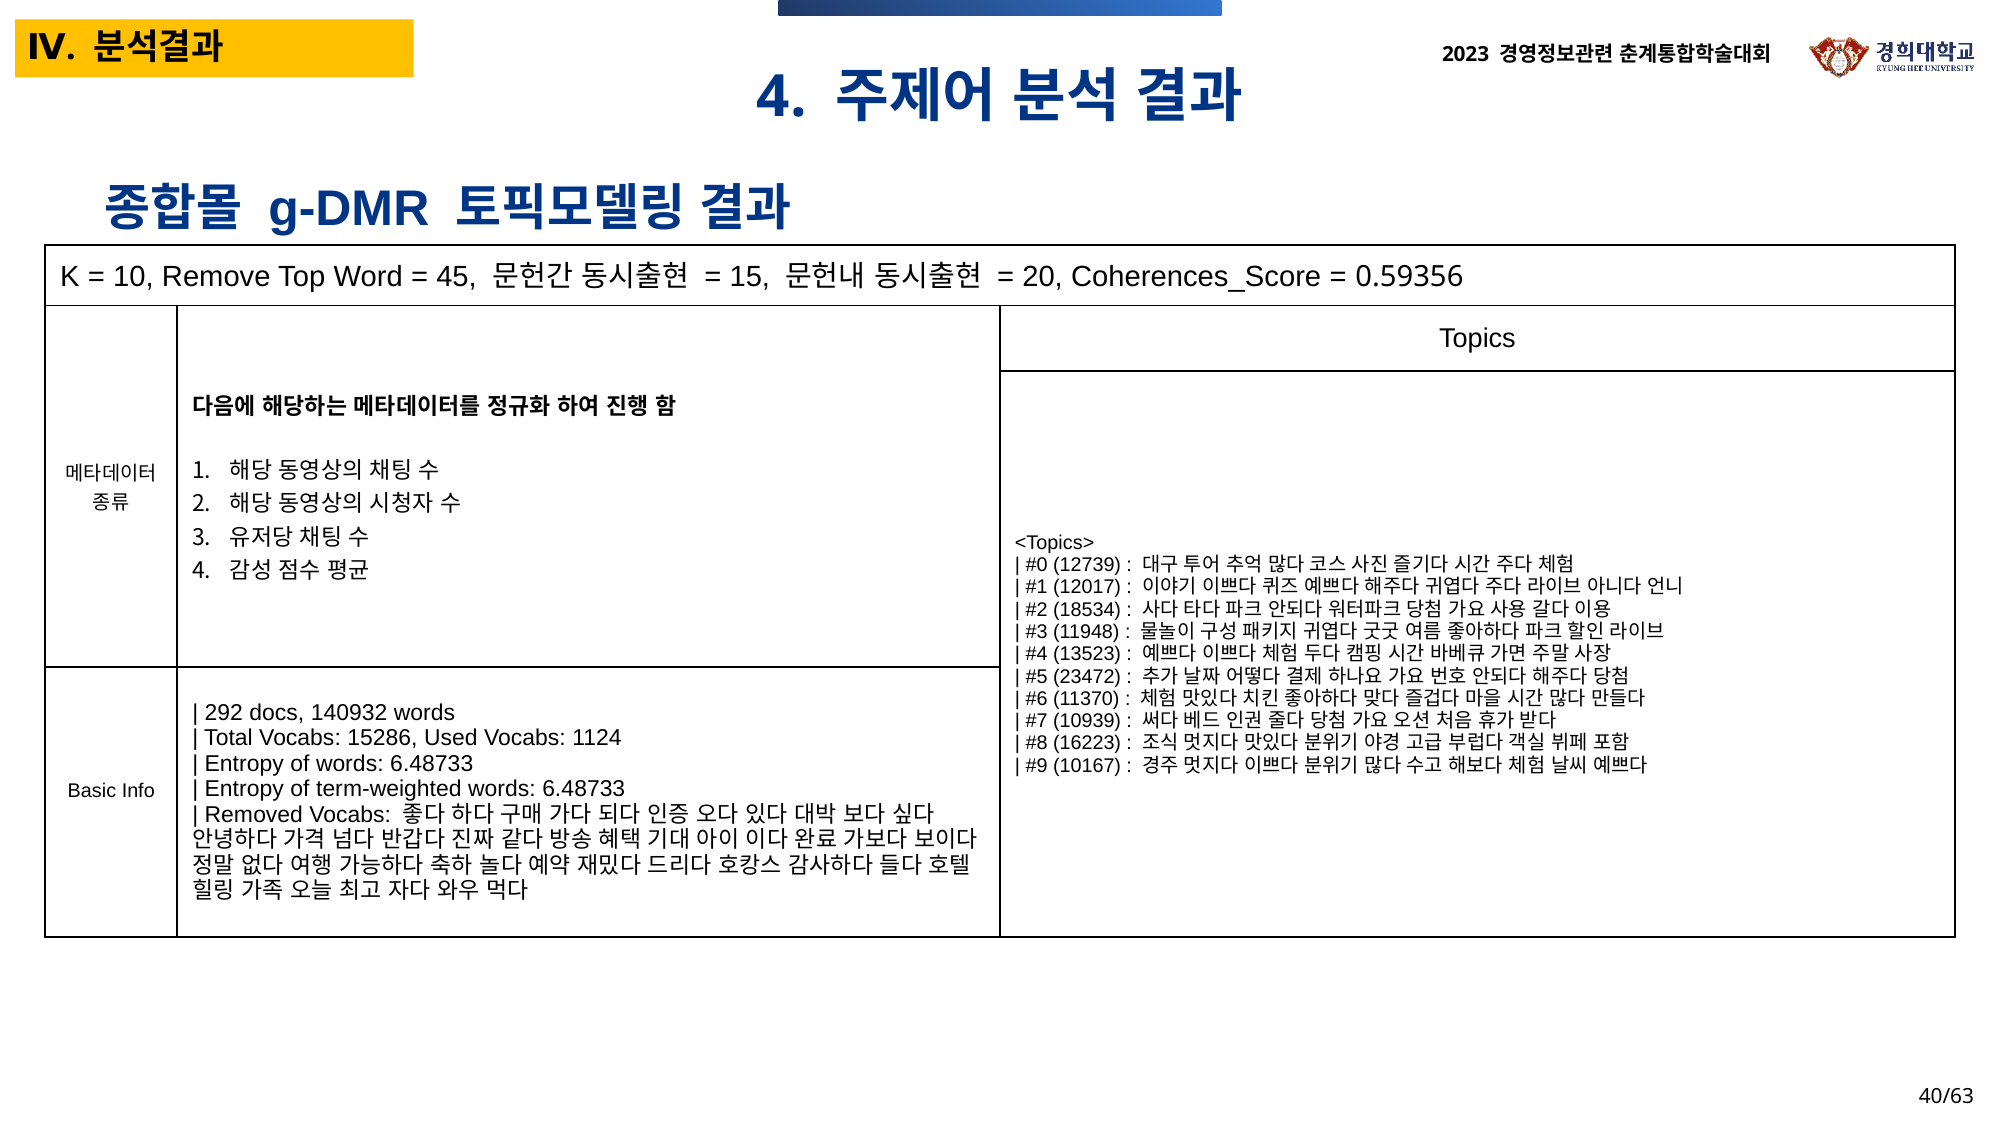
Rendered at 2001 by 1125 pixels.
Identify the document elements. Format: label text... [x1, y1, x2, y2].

table_cell <Topics> | #0 (12739) : 대구 투어 추억 많다 코스 사진 즐기다 시간 주다 체험 | #1 (12017) : 이야기 이쁘다 퀴즈 예쁘다 해주다 귀엽다 주다 라이브 아니다 언니 | #2 (18534) : 사다 타다 파크 안되다 워터파크 당첨 가요 사용 갈다 이용 | #3 (11948) : 물놀이 구성 패키지 귀엽다 굿굿 여름 좋아하다 파크 할인 라이브 | #4 (13523) : 예쁘다 이쁘다 체험 두다 캠핑 시간 바베큐 가면 주말 사장 | #5 (23472) : 추가 날짜 어떻다 결제 하나요 가요 번호 안되다 해주다 당첨 | #6 (11370) : 체험 맛있다 치킨 좋아하다 맞다 즐겁다 마을 시간 많다 만들다 | #7 (10939) : 써다 베드 인권 줄다 당첨 가요 오션 처음 휴가 받다 | #8 (16223) : 조식 멋지다 맛있다 분위기 야경 고급 부럽다 객실 뷔페 포함 | #9 (10167) : 경주 멋지다 이쁘다 분위기 많다 수고 해보다 체험 날씨 예쁘다 [1001, 372, 1954, 936]
table_cell Basic Info [46, 668, 176, 936]
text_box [1407, 33, 1974, 78]
text_box [15, 19, 414, 78]
text_box Ⅳ. 분석결과 [12, 16, 306, 74]
table_header K = 10, Remove Top Word = 45, 문헌간 동시출현 = 15, 문헌내 동시출현 = 20, Coherences_Score = 0.59356 [46, 246, 1954, 305]
text_box 4. 주제어 분석 결과 [540, 50, 1459, 136]
table_cell | 292 docs, 140932 words | Total Vocabs: 15286, Used Vocabs: 1124 | Entropy of words: 6.48733 | Entropy of term-weighted words: 6.48733 | Removed Vocabs: 좋다 하다 구매 가다 되다 인증 오다 있다 대박 보다 싶다 안녕하다 가격 넘다 반갑다 진짜 같다 방송 혜택 기대 아이 이다 완료 가보다 보이다 정말 없다 여행 가능하다 축하 놀다 예약 재밌다 드리다 호캉스 감사하다 들다 호텔 힐링 가족 오늘 최고 자다 와우 먹다 [178, 668, 999, 936]
slide_number 40/63 [1538, 1058, 1989, 1119]
table_cell 메타데이터 종류 [46, 306, 176, 666]
table_cell Topics [1001, 306, 1954, 370]
text_box 종합몰 g-DMR 토픽모델링 결과 [89, 167, 1494, 243]
text_box [777, 0, 1223, 17]
table_cell 다음에 해당하는 메타데이터를 정규화 하여 진행 함 해당 동영상의 채팅 수 해당 동영상의 시청자 수 유저당 채팅 수 감성 점수 평균 [178, 306, 999, 666]
